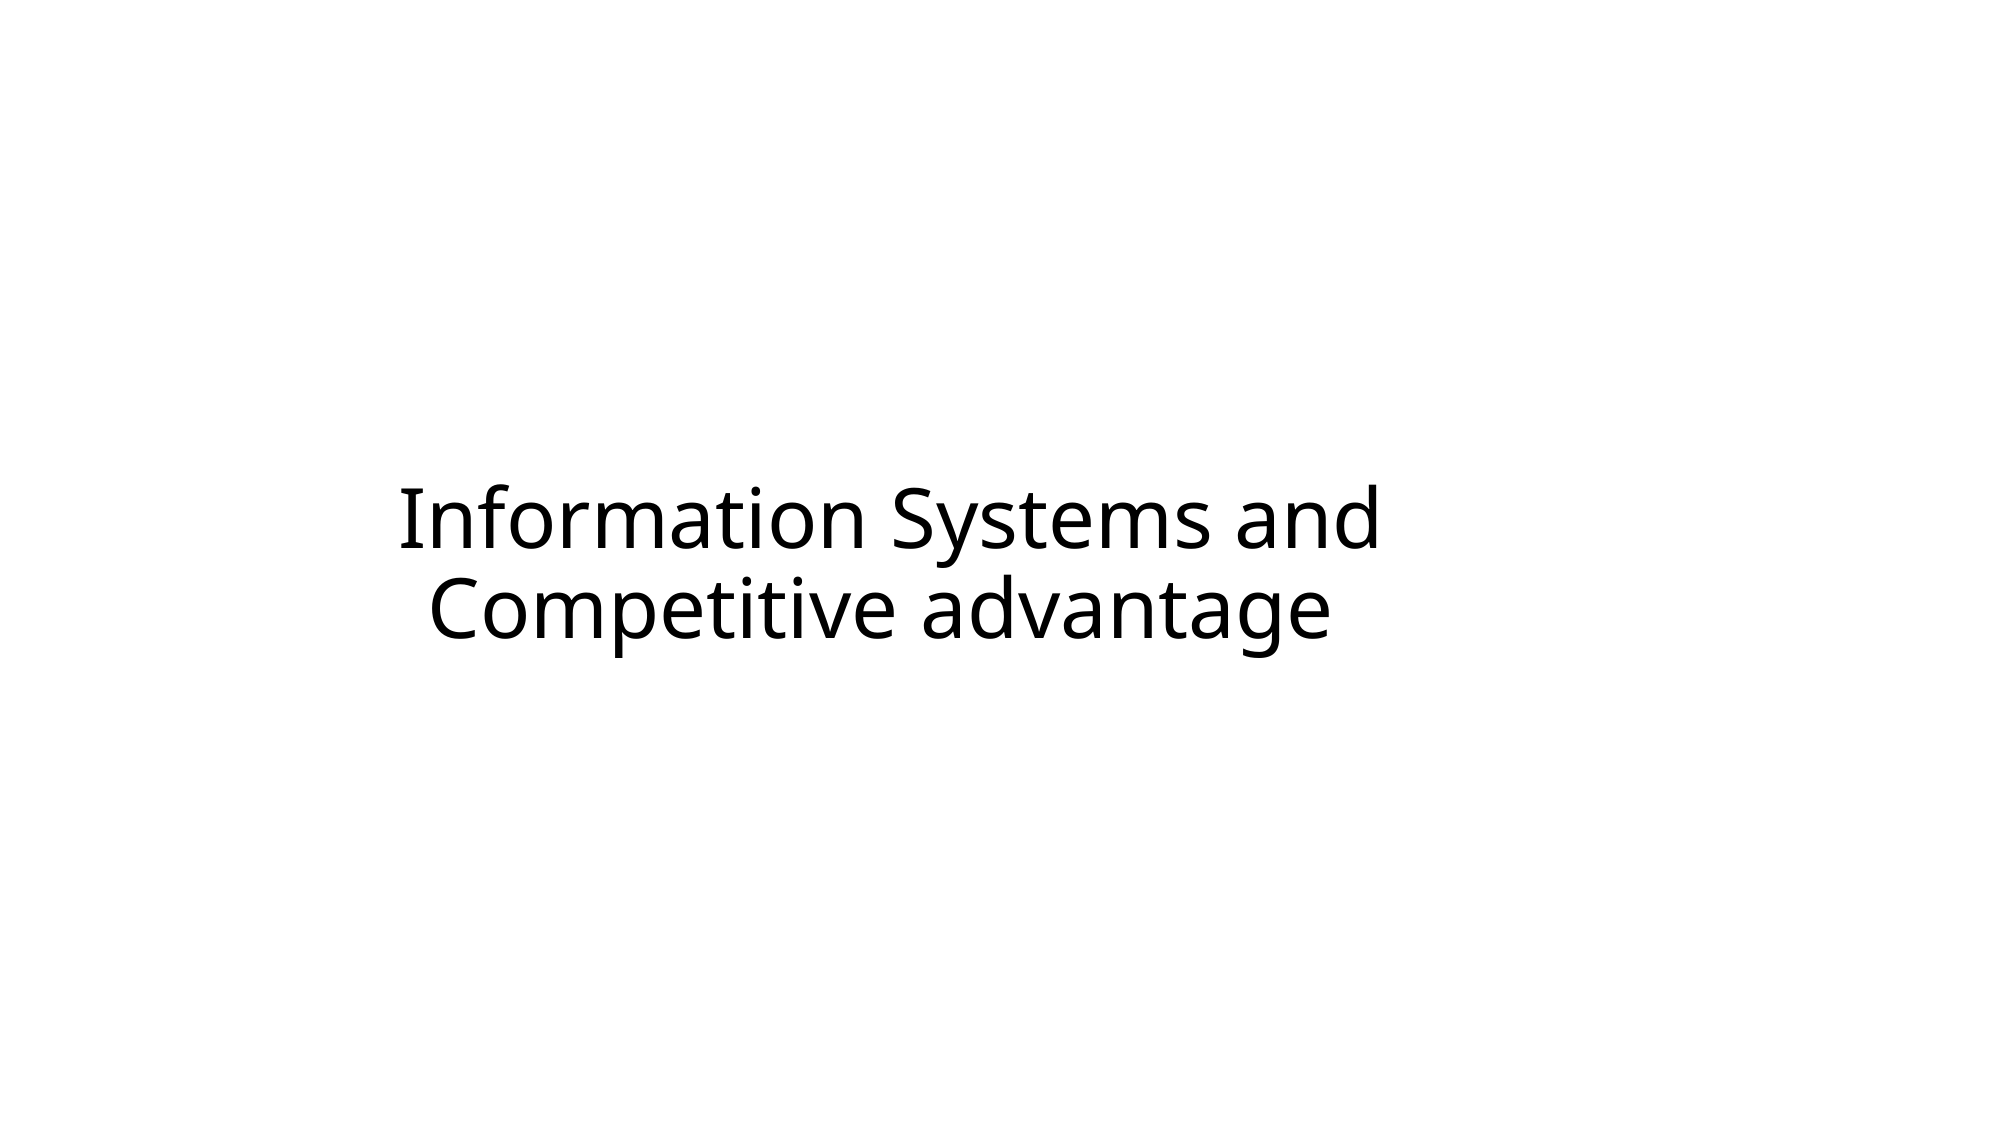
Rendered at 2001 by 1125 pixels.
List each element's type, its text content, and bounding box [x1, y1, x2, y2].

title Information Systems and Competitive advantage [364, 394, 1420, 665]
